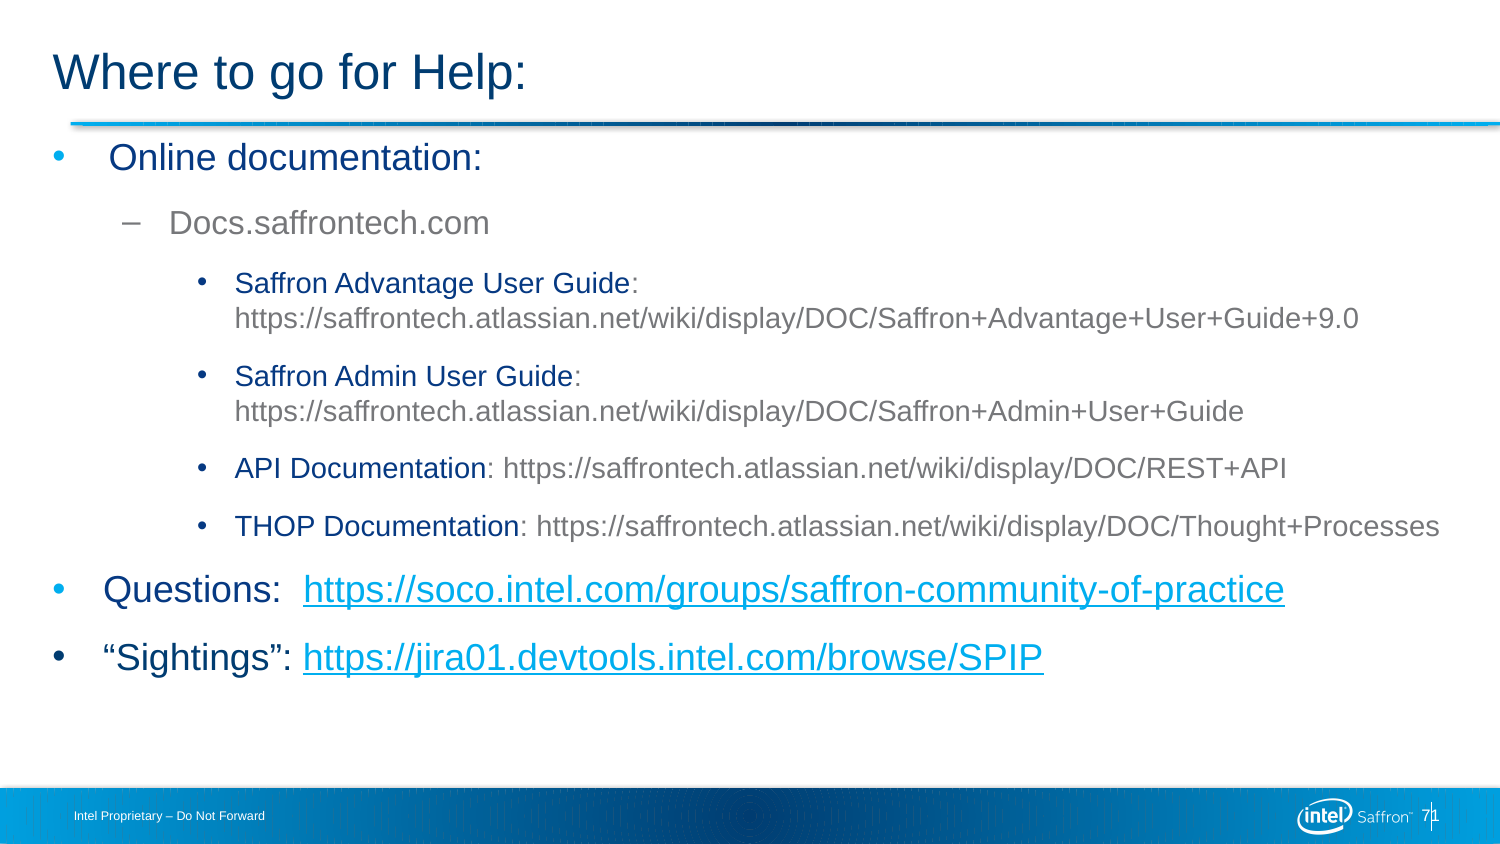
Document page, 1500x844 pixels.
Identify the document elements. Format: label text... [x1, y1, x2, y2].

text_box Online documentation: Docs.saffrontech.com Saffron Advantage User Guide: https://saffrontech.atlassian.net/wiki/display/DOC/Saffron+Advantage+User+Guide+9.0 Saffron Admin User Guide: https://saffrontech.atlassian.net/wiki/display/DOC/Saffron+Admin+User+Guide API Documentation: https://saffrontech.atlassian.net/wiki/display/DOC/REST+API THOP Documentation: https://saffrontech.atlassian.net/wiki/display/DOC/Thought+Processes Questions: https://soco.intel.com/groups/saffron-community-of-practice “Sightings”: https://jira01.devtools.intel.com/browse/SPIP [37, 125, 1462, 814]
picture [1340, 814, 1351, 822]
title Where to go for Help: [37, 31, 1263, 108]
picture [1328, 814, 1336, 822]
picture [1306, 814, 1313, 822]
picture [1299, 824, 1343, 834]
